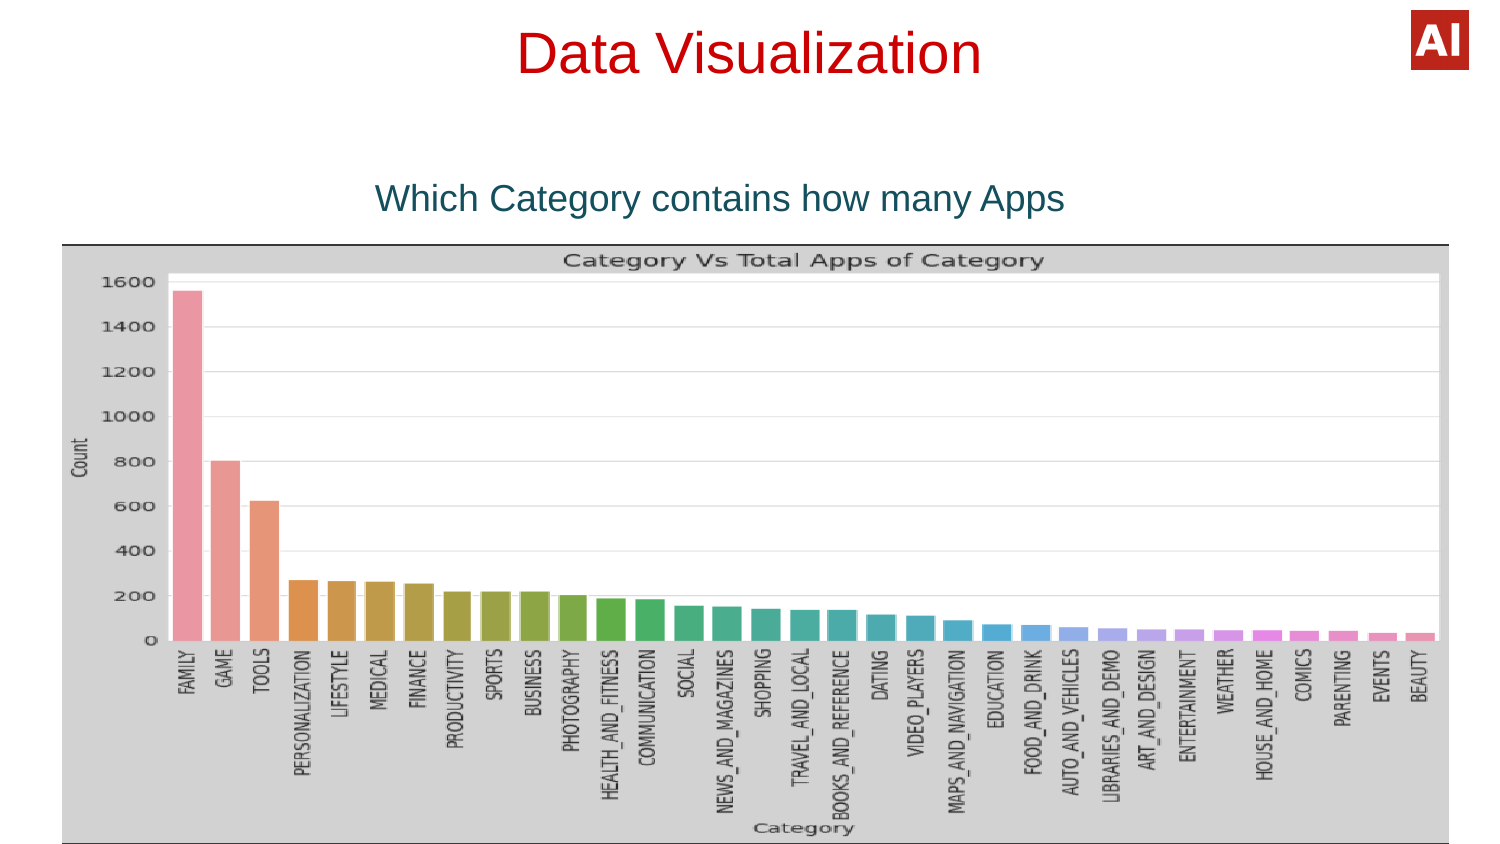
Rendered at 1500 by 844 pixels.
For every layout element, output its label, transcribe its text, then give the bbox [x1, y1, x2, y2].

picture [61, 244, 1450, 844]
picture [1449, 10, 1469, 70]
text_box Which Category contains how many Apps [331, 167, 1109, 227]
title Data Visualization [51, 0, 1449, 94]
